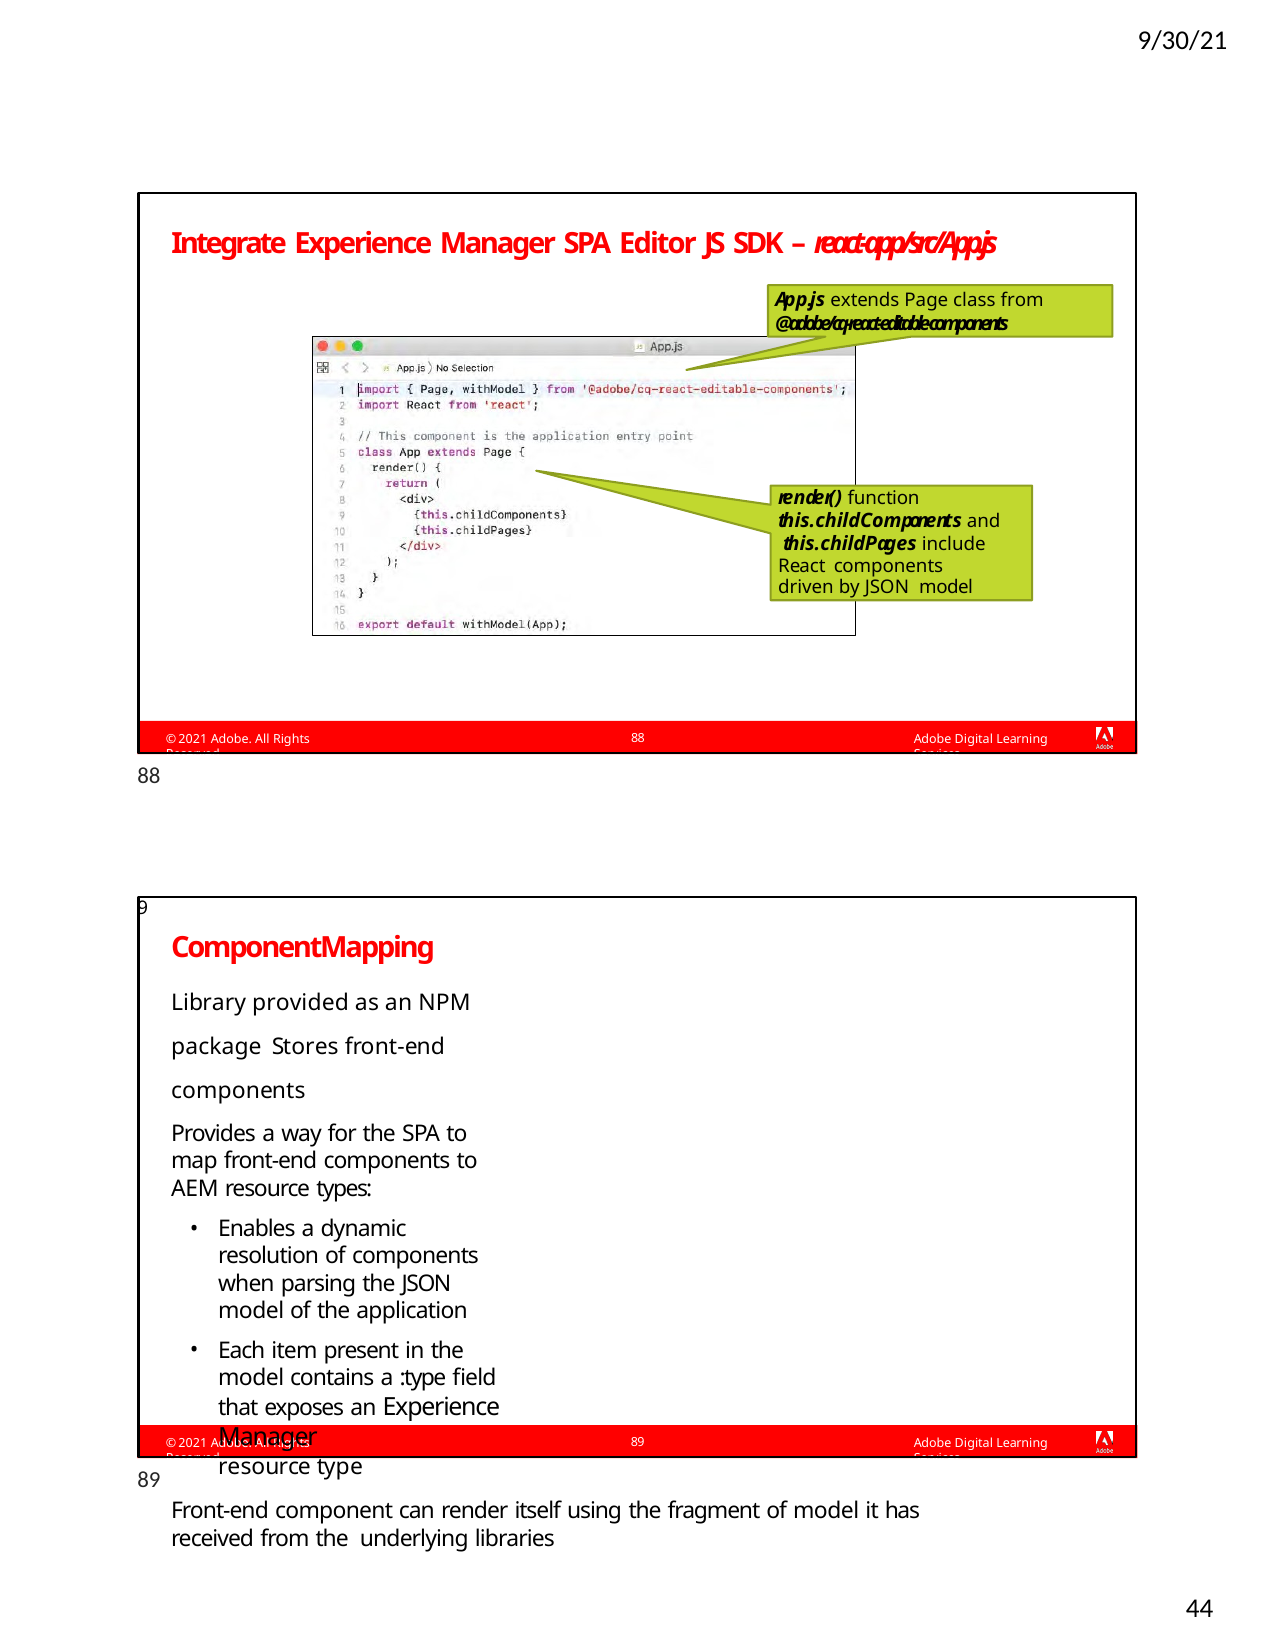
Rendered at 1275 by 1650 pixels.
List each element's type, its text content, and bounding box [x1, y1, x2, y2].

text_box 9 ComponentMapping Library provided as an NPM package Stores front-end components Provides a way for the SPA to map front-end components to AEM resource types: Enables a dynamic resolution of components when parsing the JSON model of the application Each item present in the model contains a :type field that exposes an Experience Manager resource type Front-end component can render itself using the fragment of model it has received from the underlying libraries [137, 886, 1073, 1424]
text_box 9/30/21 [1135, 20, 1230, 55]
text_box [138, 192, 1137, 720]
text_box 89 [135, 1466, 163, 1492]
text_box 9 ComponentMapping Library provided as an NPM package Stores front-end components Provides a way for the SPA to map front-end components to AEM resource types: Enables a dynamic resolution of components when parsing the JSON model of the application Each item present in the model contains a :type field that exposes an Experience Manager resource type Front-end component can render itself using the fragment of model it has received from the underlying libraries [137, 1468, 1073, 1551]
slide_number 44 [1179, 1589, 1234, 1650]
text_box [311, 283, 1114, 636]
text_box [138, 896, 1137, 1424]
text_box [534, 469, 1034, 602]
text_box 88 [135, 761, 163, 788]
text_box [137, 720, 1138, 755]
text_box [137, 1424, 1138, 1459]
